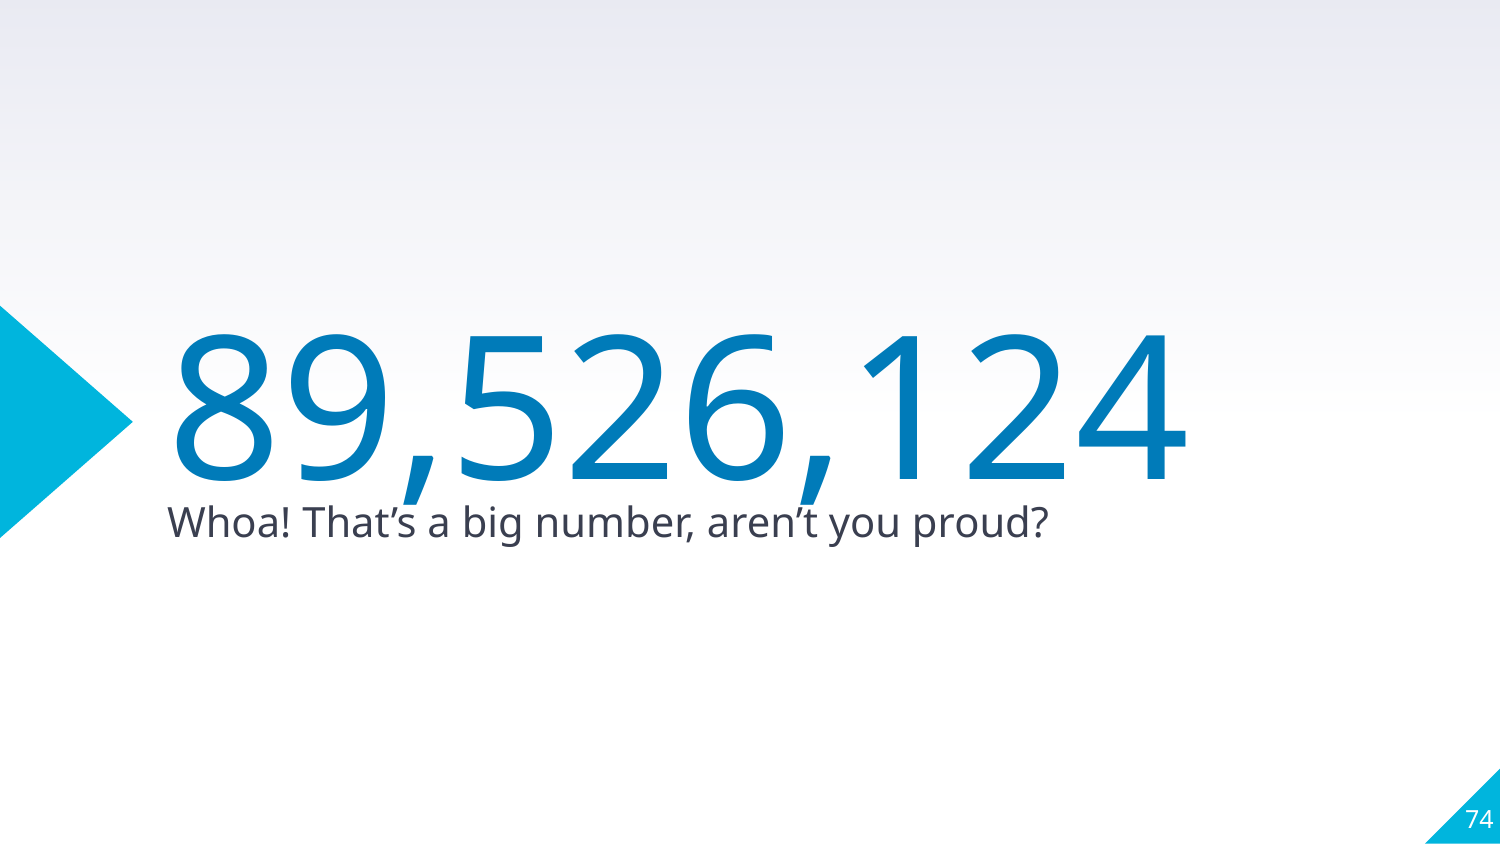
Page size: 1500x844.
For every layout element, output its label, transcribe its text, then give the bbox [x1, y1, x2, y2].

text_box [0, 305, 133, 538]
subtitle Whoa! That’s a big number, aren’t you proud? [167, 490, 1388, 620]
slide_number 74 [1418, 760, 1494, 838]
title 89,526,124 [167, 305, 1388, 490]
